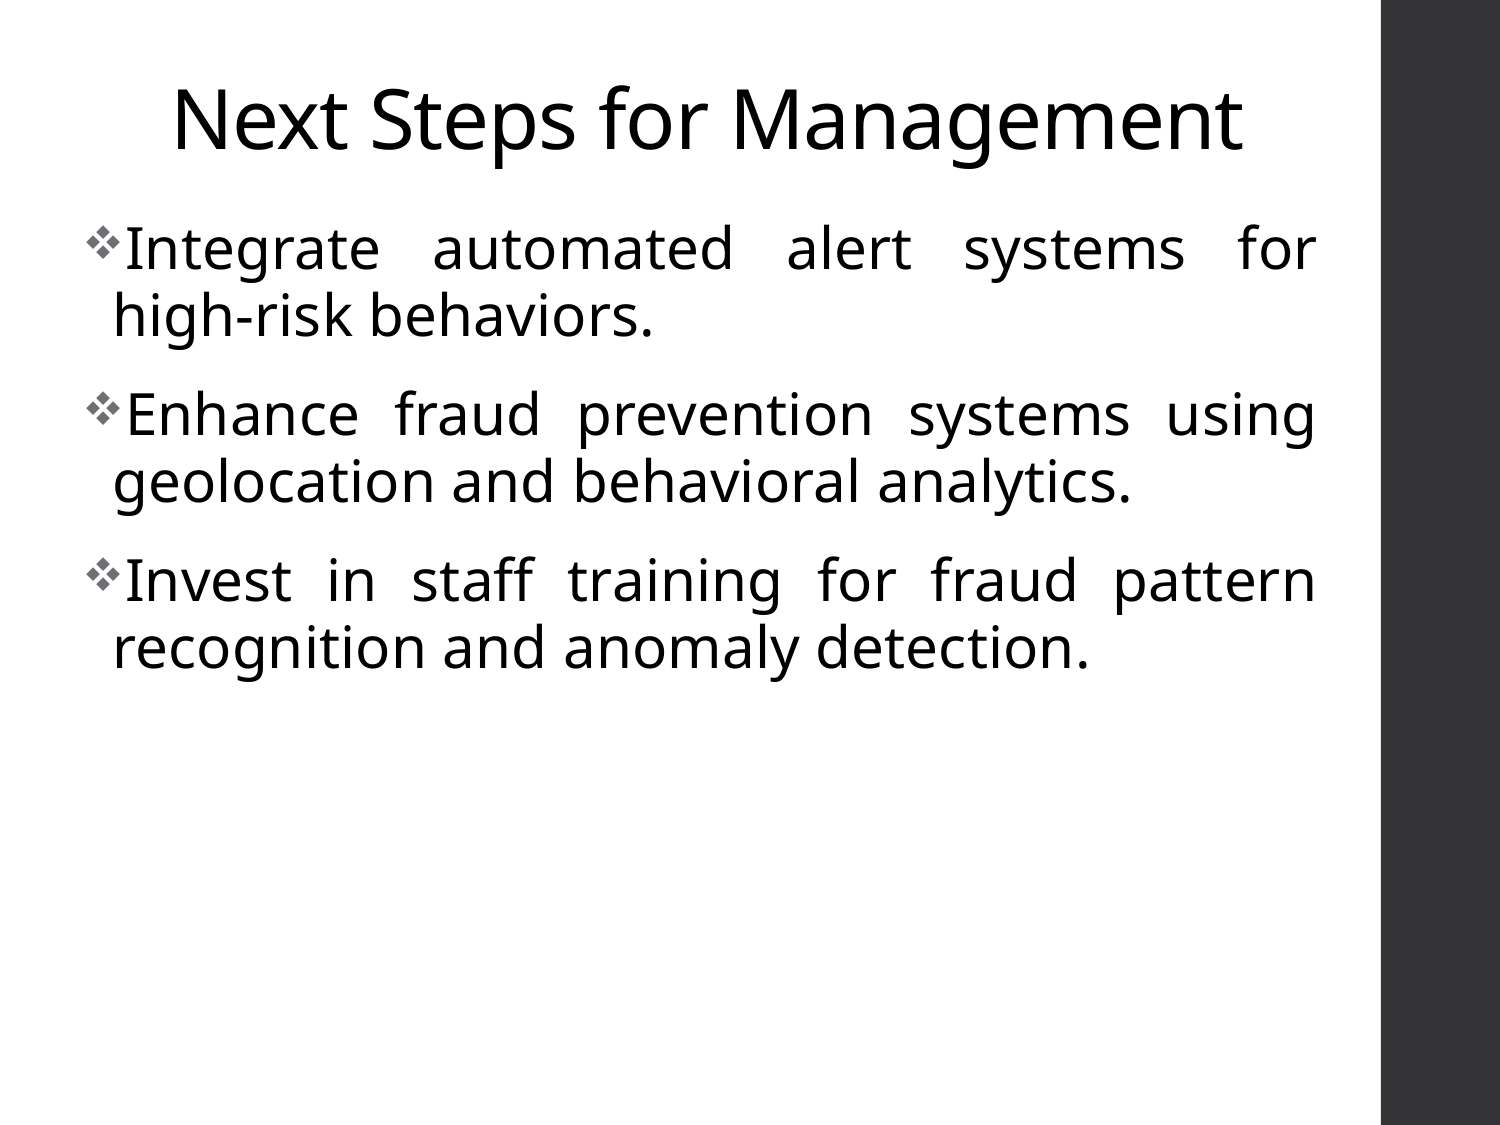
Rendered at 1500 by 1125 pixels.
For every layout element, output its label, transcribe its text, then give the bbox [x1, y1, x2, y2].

title Next Steps for Management [155, 60, 1348, 175]
list Integrate automated alert systems for high-risk behaviors. Enhance fraud prevention systems using geolocation and behavioral analytics. Invest in staff training for fraud pattern recognition and anomaly detection. [67, 209, 1335, 1014]
